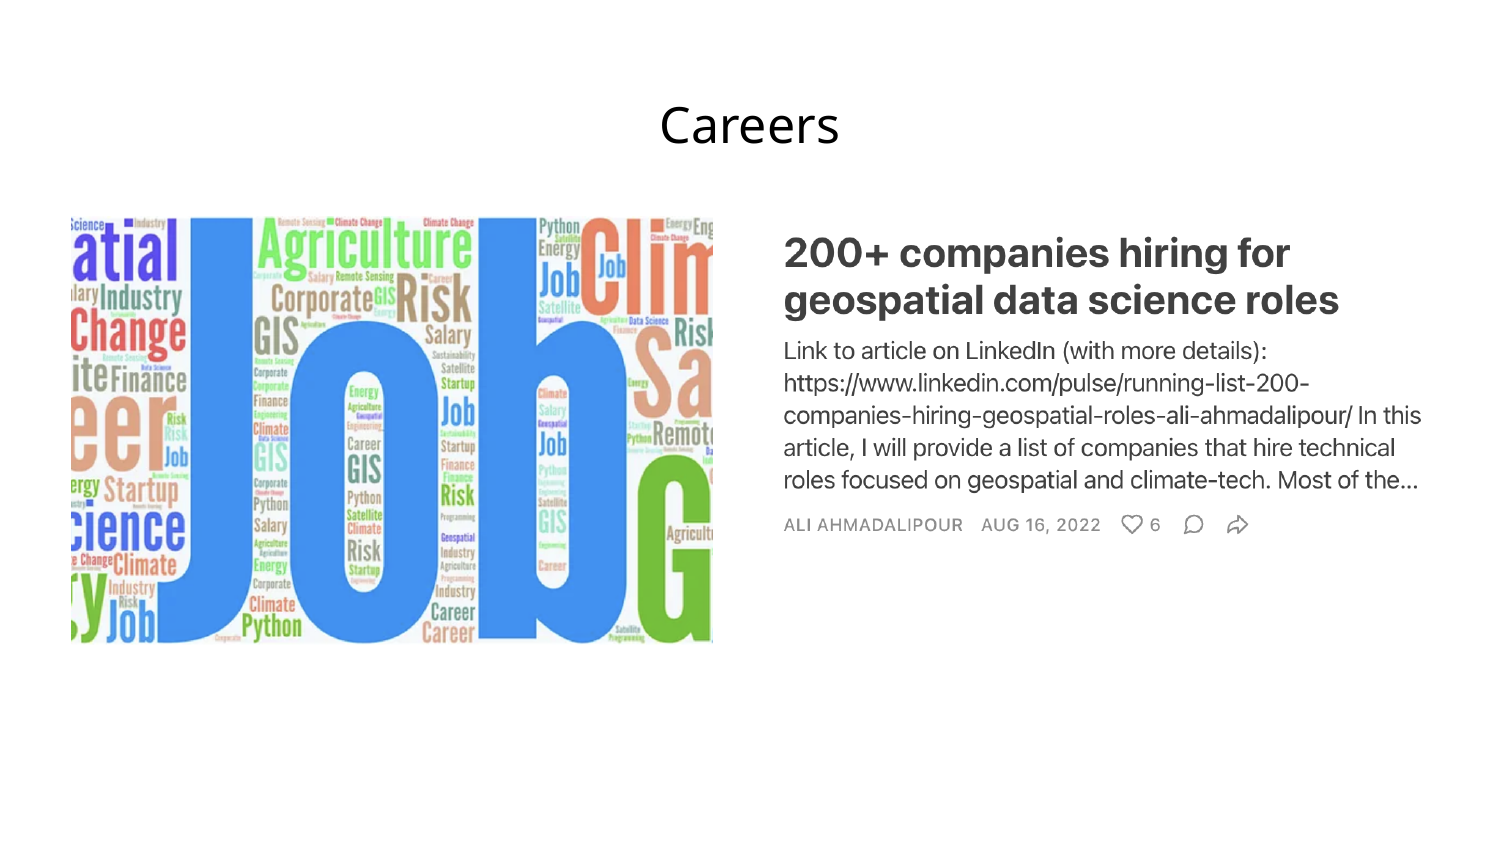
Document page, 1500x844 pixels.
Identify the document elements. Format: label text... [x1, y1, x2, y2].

text_box Careers [153, 63, 1347, 169]
picture [29, 188, 1471, 656]
